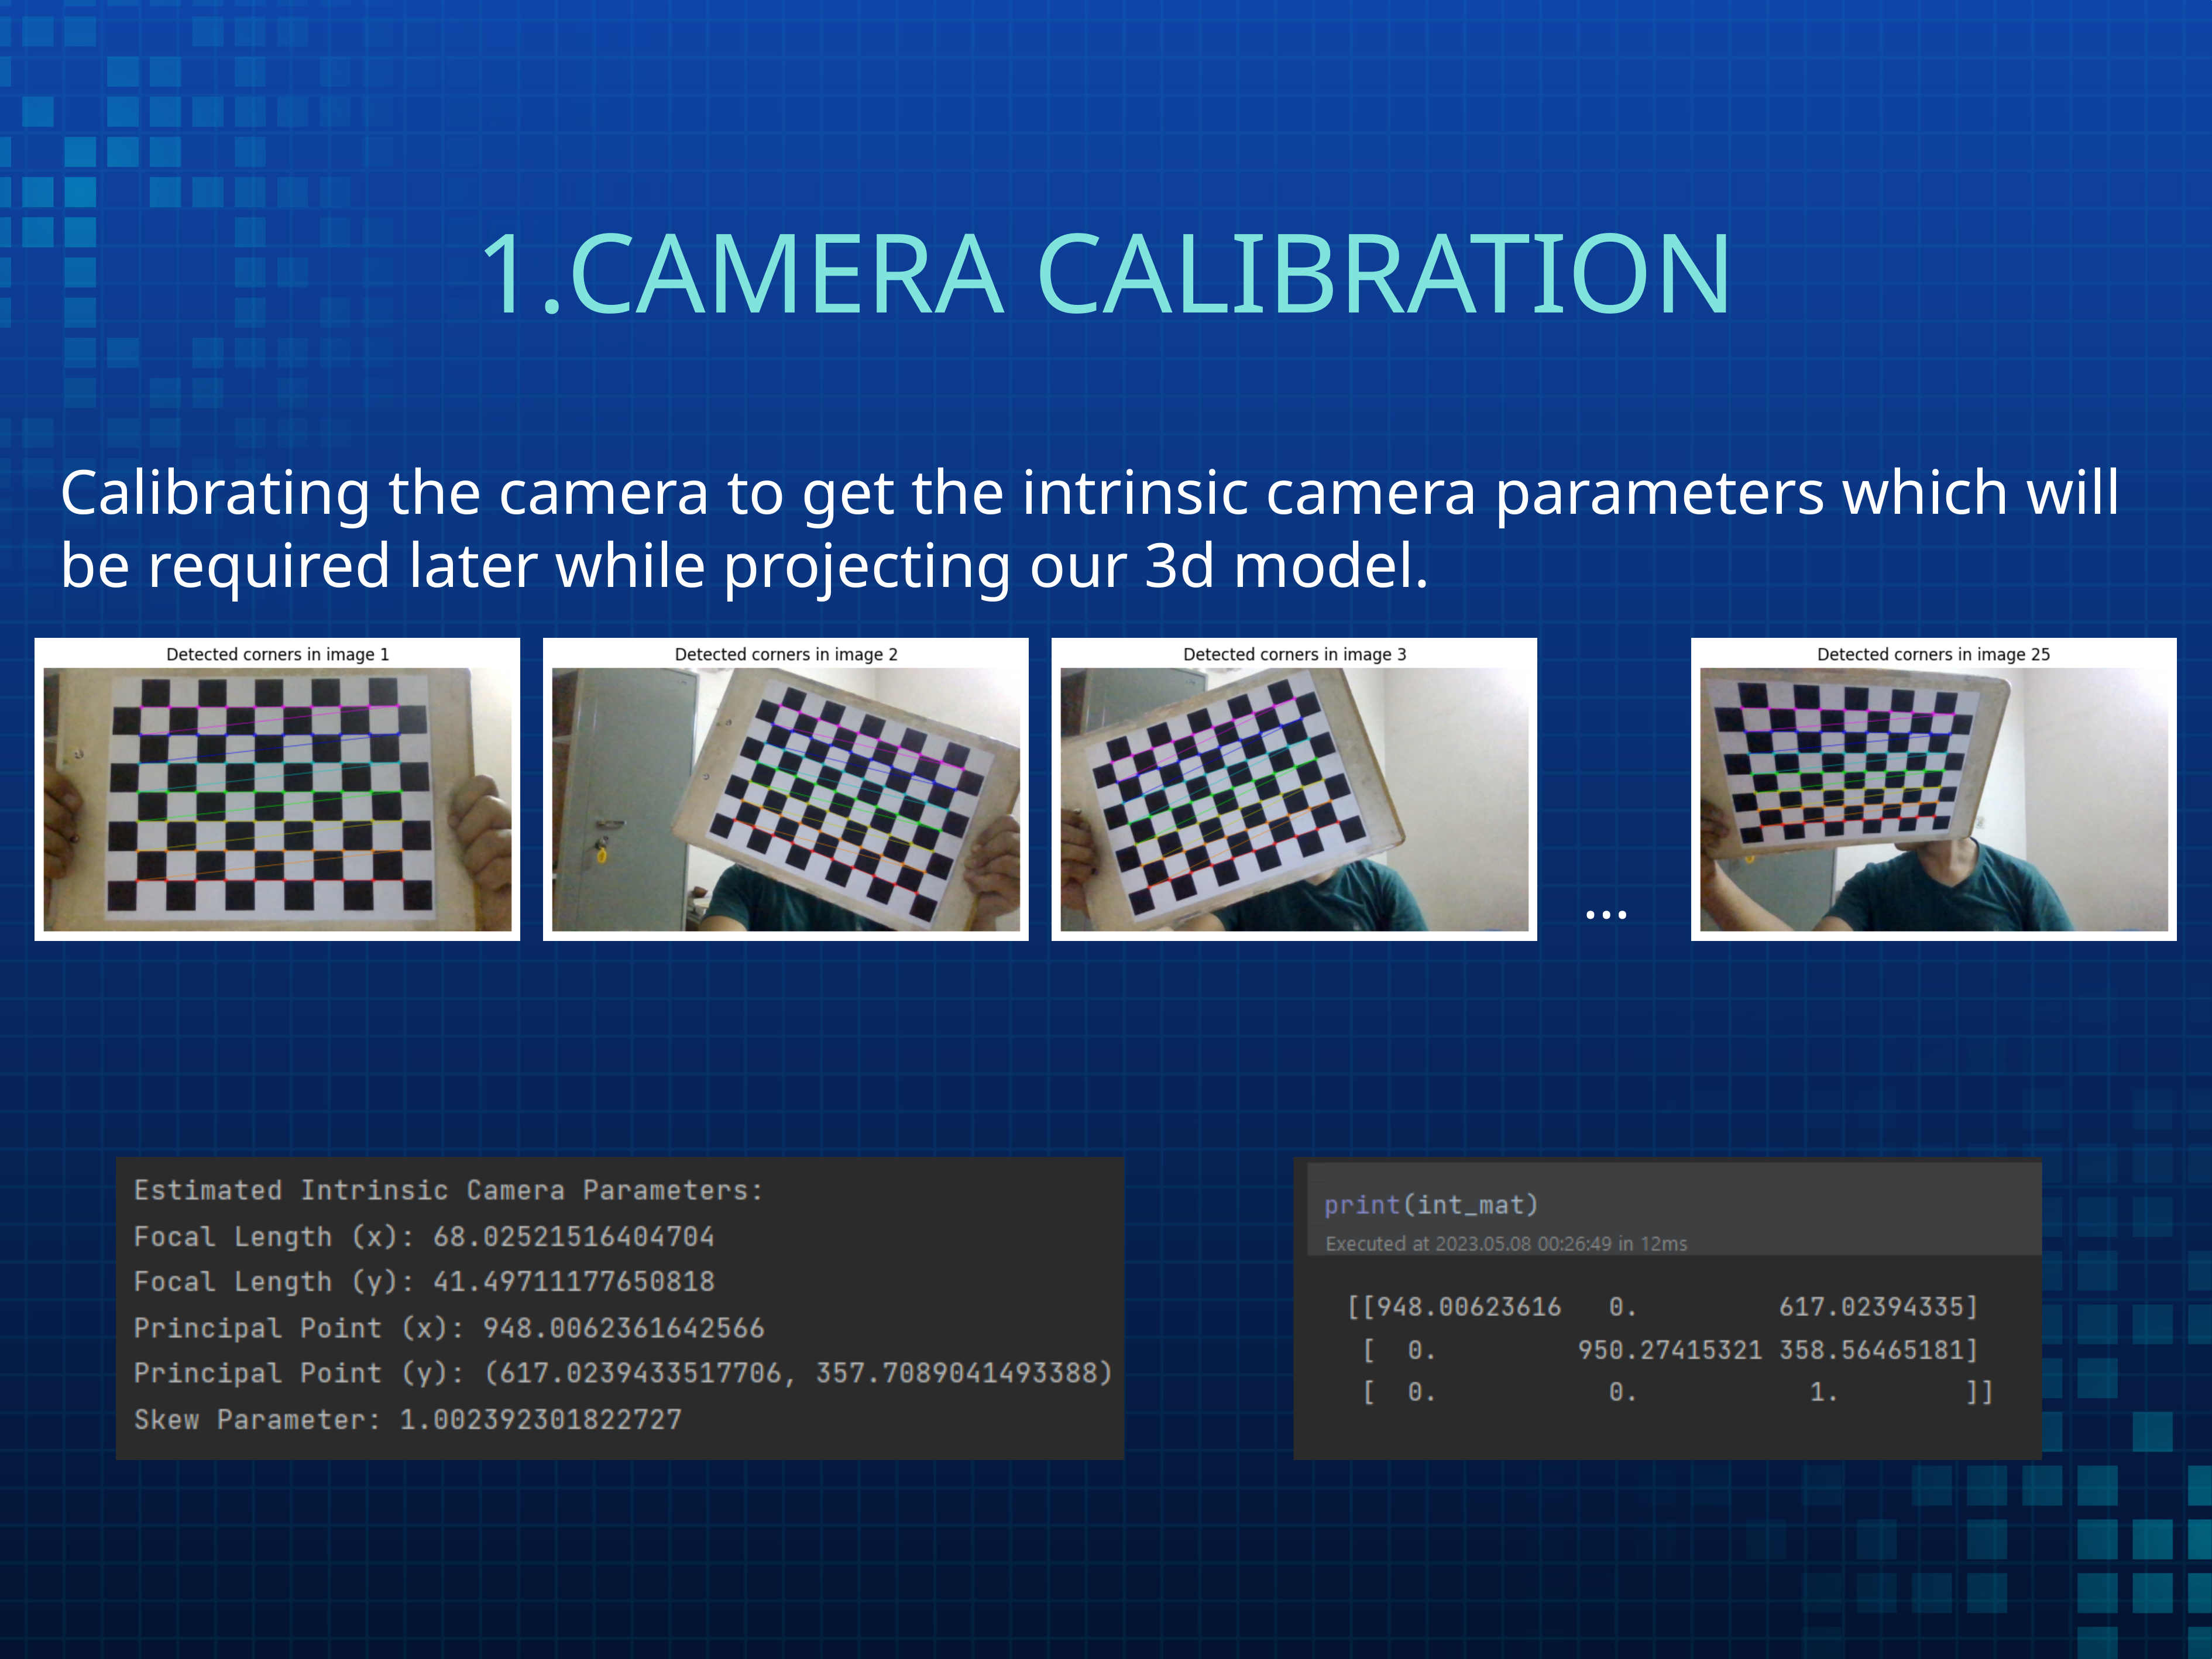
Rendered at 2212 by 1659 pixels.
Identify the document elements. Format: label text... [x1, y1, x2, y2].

list Calibrating the camera to get the intrinsic camera parameters which will be required later while projecting our 3d model. [35, 428, 2177, 1659]
text_box … [1574, 849, 1655, 940]
picture [0, 0, 2212, 1659]
picture [543, 637, 1029, 941]
picture [115, 1157, 1125, 1460]
title CAMERA CALIBRATION [142, 221, 2069, 317]
picture [1293, 1157, 2042, 1460]
picture [1052, 637, 1537, 941]
